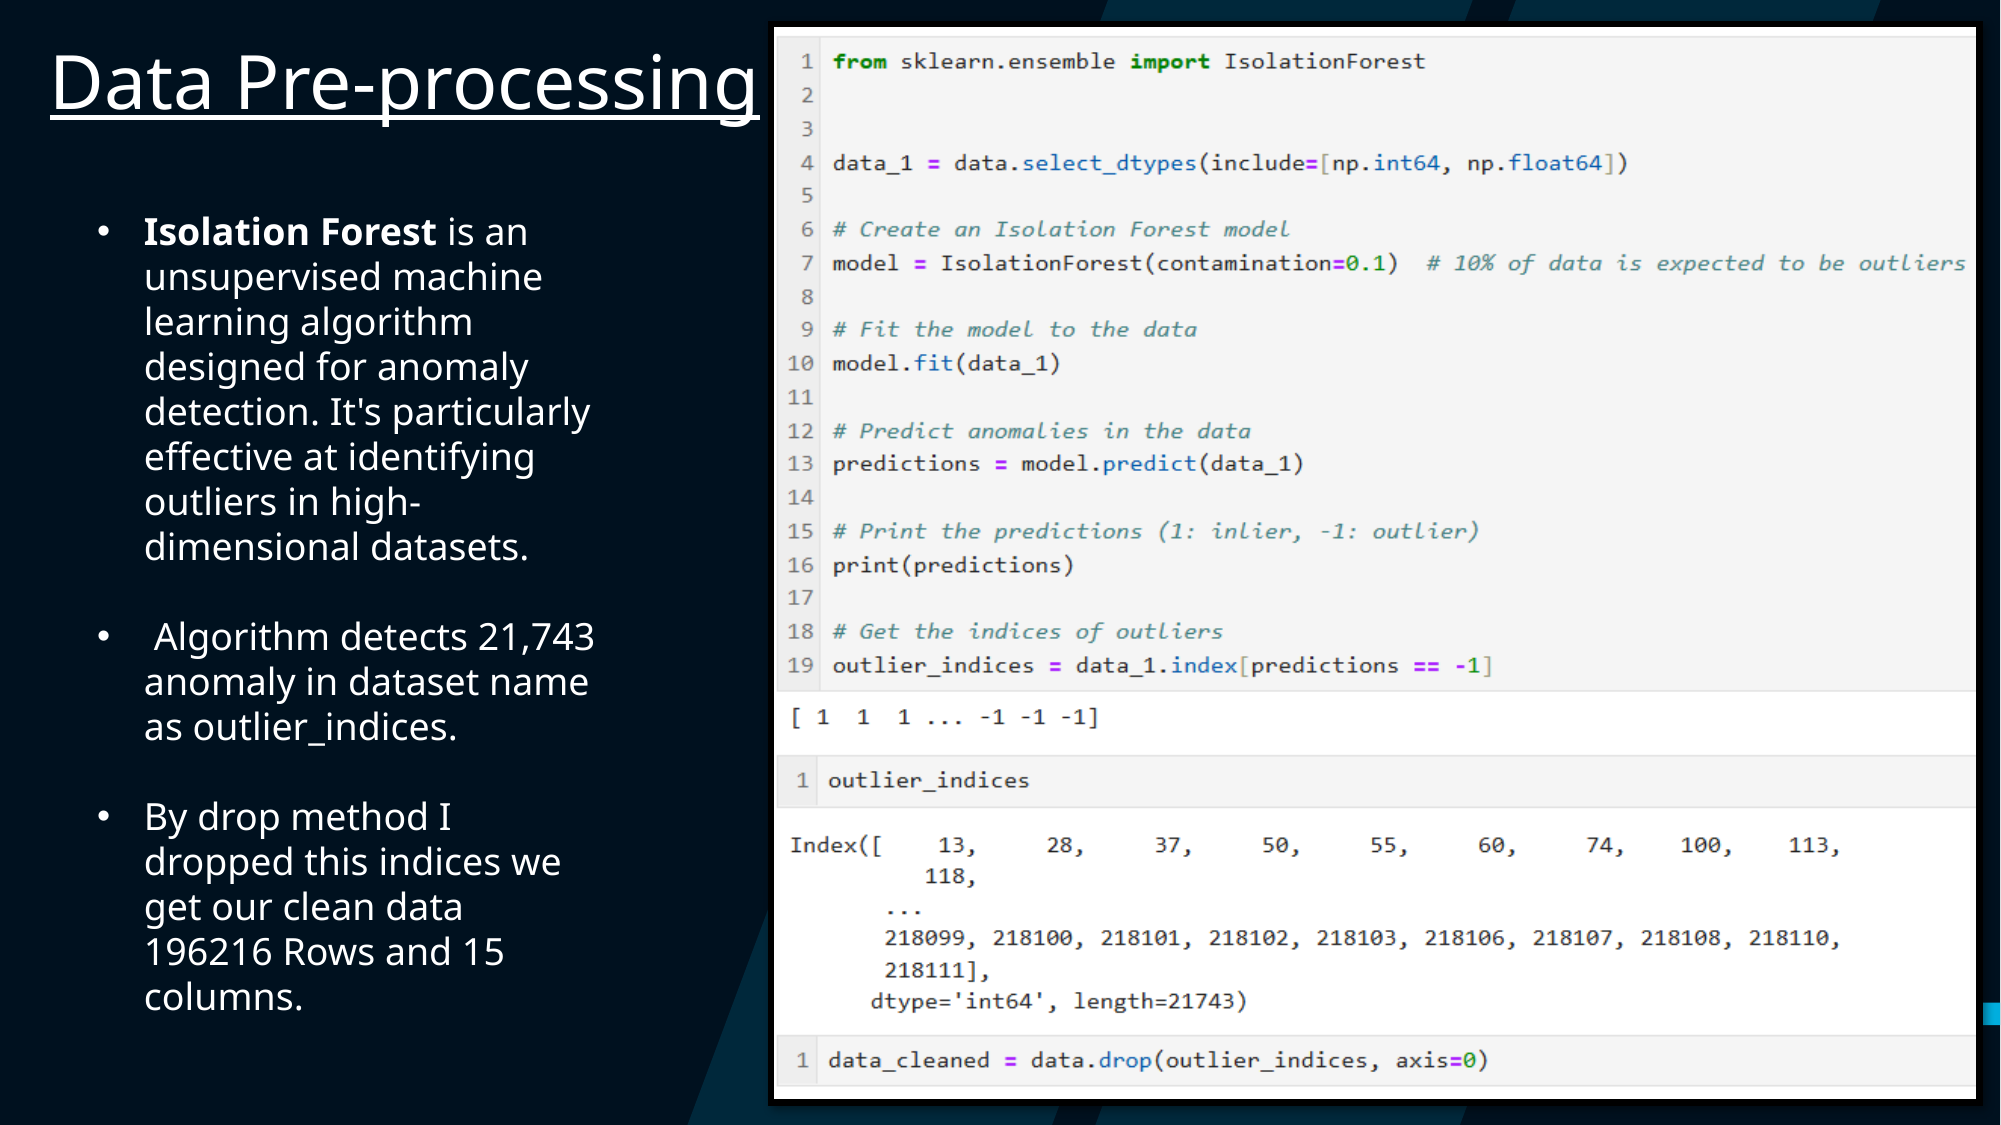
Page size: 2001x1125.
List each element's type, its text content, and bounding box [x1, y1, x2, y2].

text_box Isolation Forest is an unsupervised machine learning algorithm designed for anomaly detection. It's particularly effective at identifying outliers in high-dimensional datasets. Algorithm detects 21,743 anomaly in dataset name as outlier_indices. By drop method I dropped this indices we get our clean data 196216 Rows and 15 columns. [82, 200, 615, 1071]
picture [774, 26, 1977, 1100]
text_box Data Pre-processing [0, 26, 766, 222]
